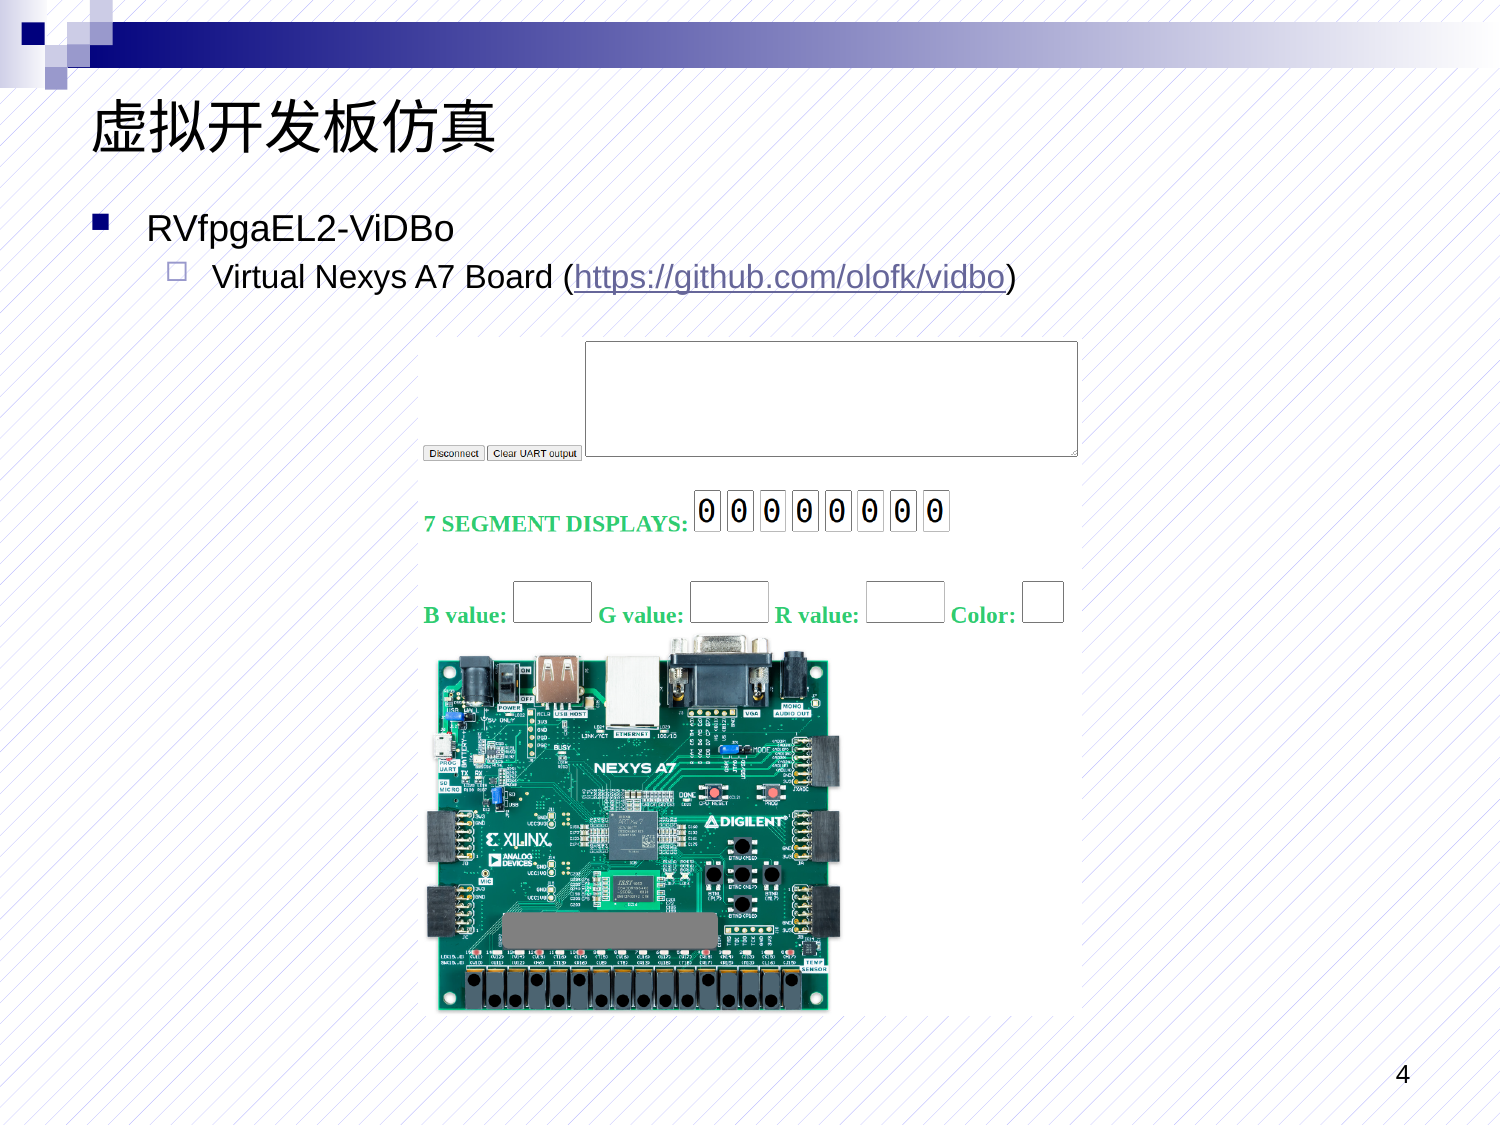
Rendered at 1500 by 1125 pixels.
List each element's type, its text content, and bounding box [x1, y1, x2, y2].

slide_number 4 [1074, 1025, 1425, 1100]
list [418, 337, 1082, 1016]
title 虚拟开发板仿真 [75, 75, 1425, 175]
list RVfpgaEL2-ViDBo Virtual Nexys A7 Board (https://github.com/olofk/vidbo) [75, 196, 1425, 1012]
